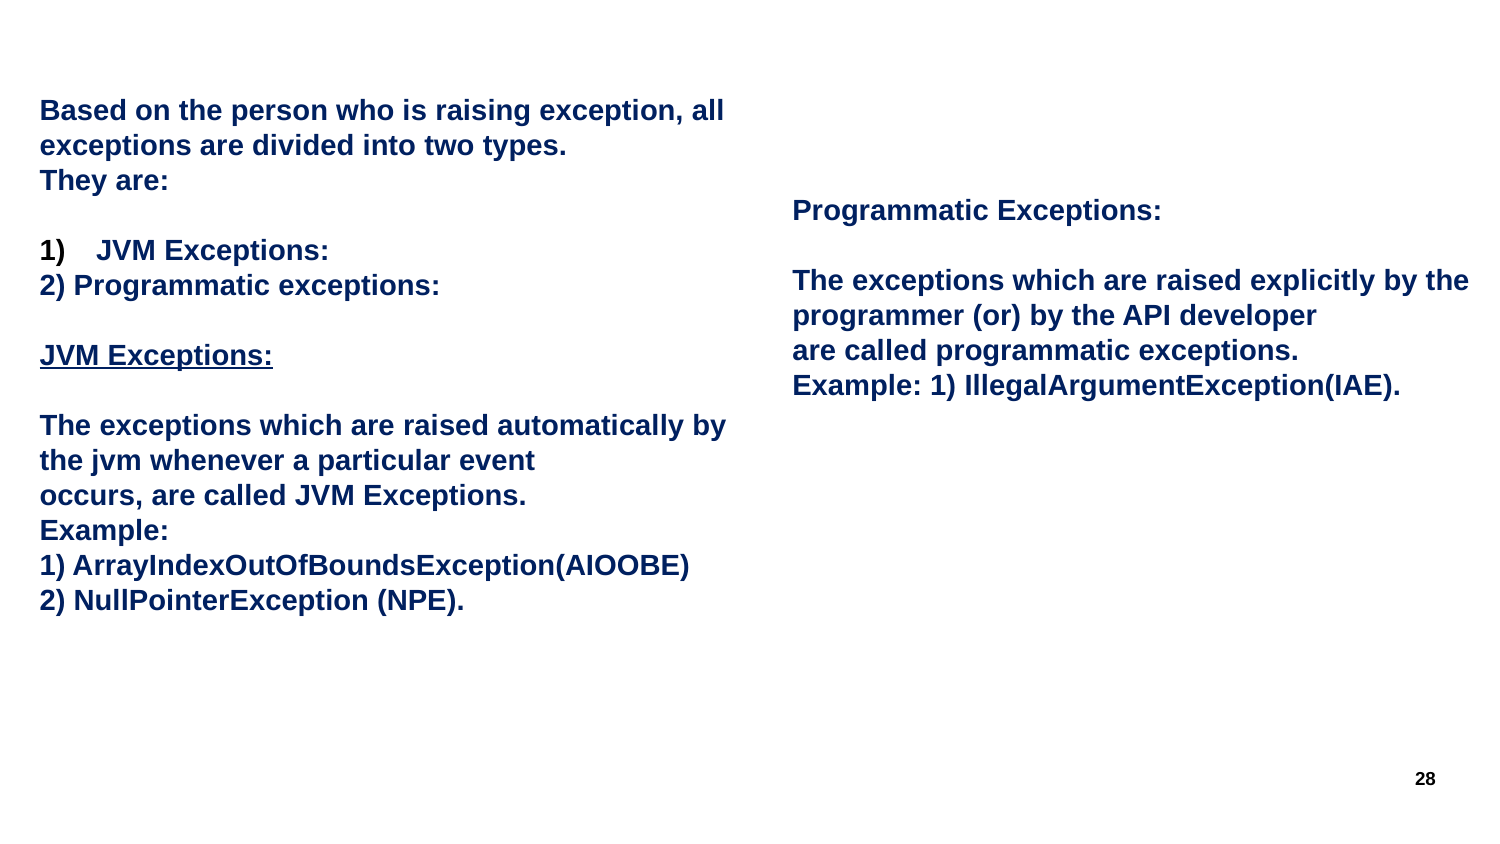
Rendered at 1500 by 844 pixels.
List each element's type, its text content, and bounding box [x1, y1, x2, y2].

text_box Based on the person who is raising exception, all exceptions are divided into two types. They are: JVM Exceptions: 2) Programmatic exceptions: JVM Exceptions: The exceptions which are raised automatically by the jvm whenever a particular event occurs, are called JVM Exceptions. Example: 1) ArrayIndexOutOfBoundsException(AIOOBE) 2) NullPointerException (NPE). [24, 84, 775, 624]
text_box Programmatic Exceptions: The exceptions which are raised explicitly by the programmer (or) by the API developer are called programmatic exceptions. Example: 1) IllegalArgumentException(IAE). [777, 184, 1500, 409]
text_box 28 [1400, 759, 1451, 797]
